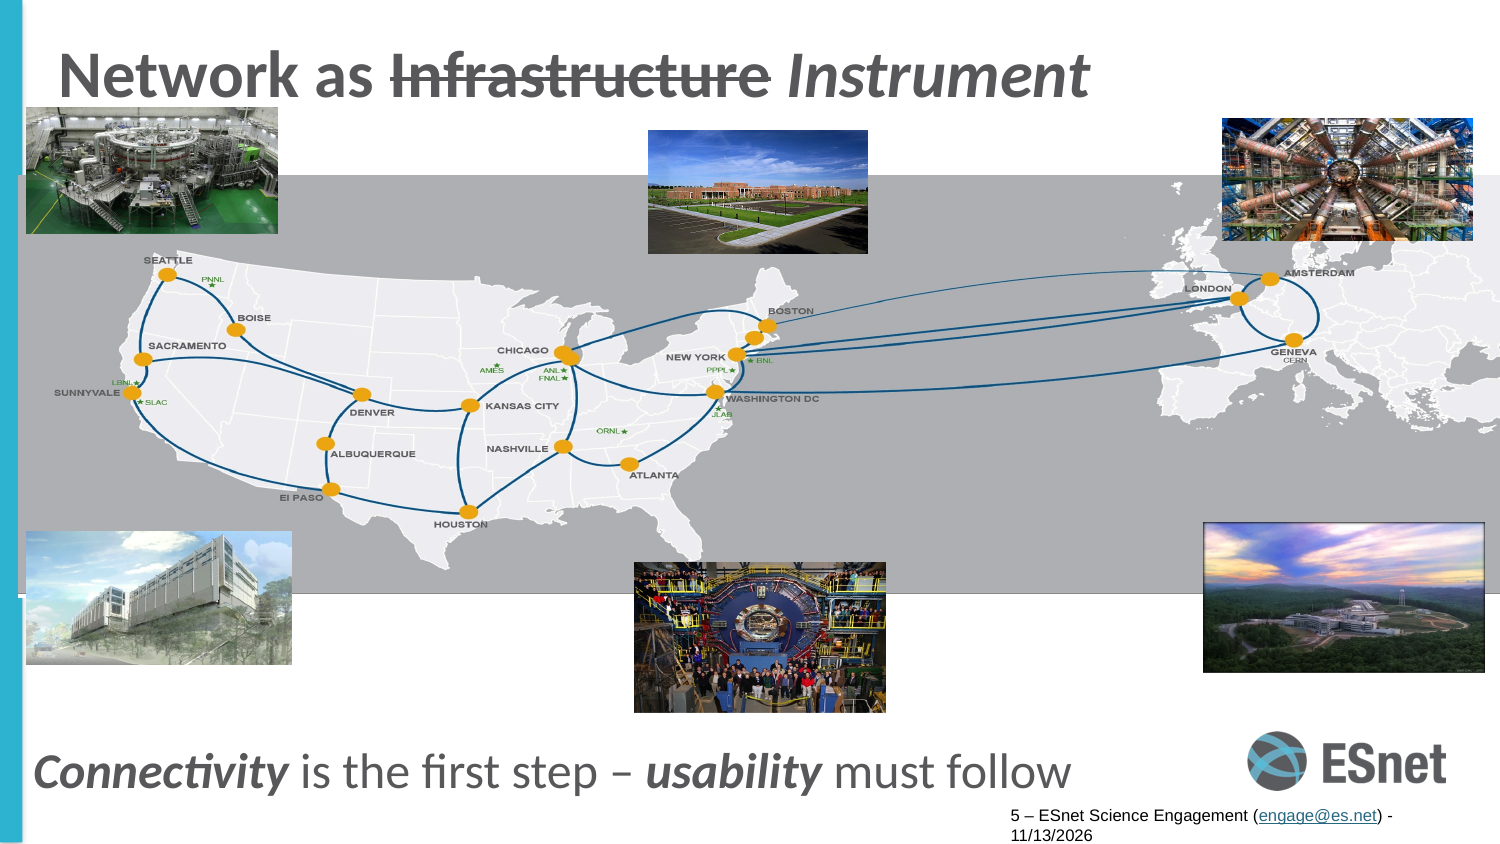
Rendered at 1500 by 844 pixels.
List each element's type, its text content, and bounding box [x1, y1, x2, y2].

picture [18, 107, 1500, 714]
picture [1247, 731, 1446, 791]
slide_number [1111, 813, 1485, 837]
text_box Connectivity is the first step – usability must follow [18, 731, 1111, 844]
text_box Network as Infrastructure Instrument [43, 23, 1469, 119]
